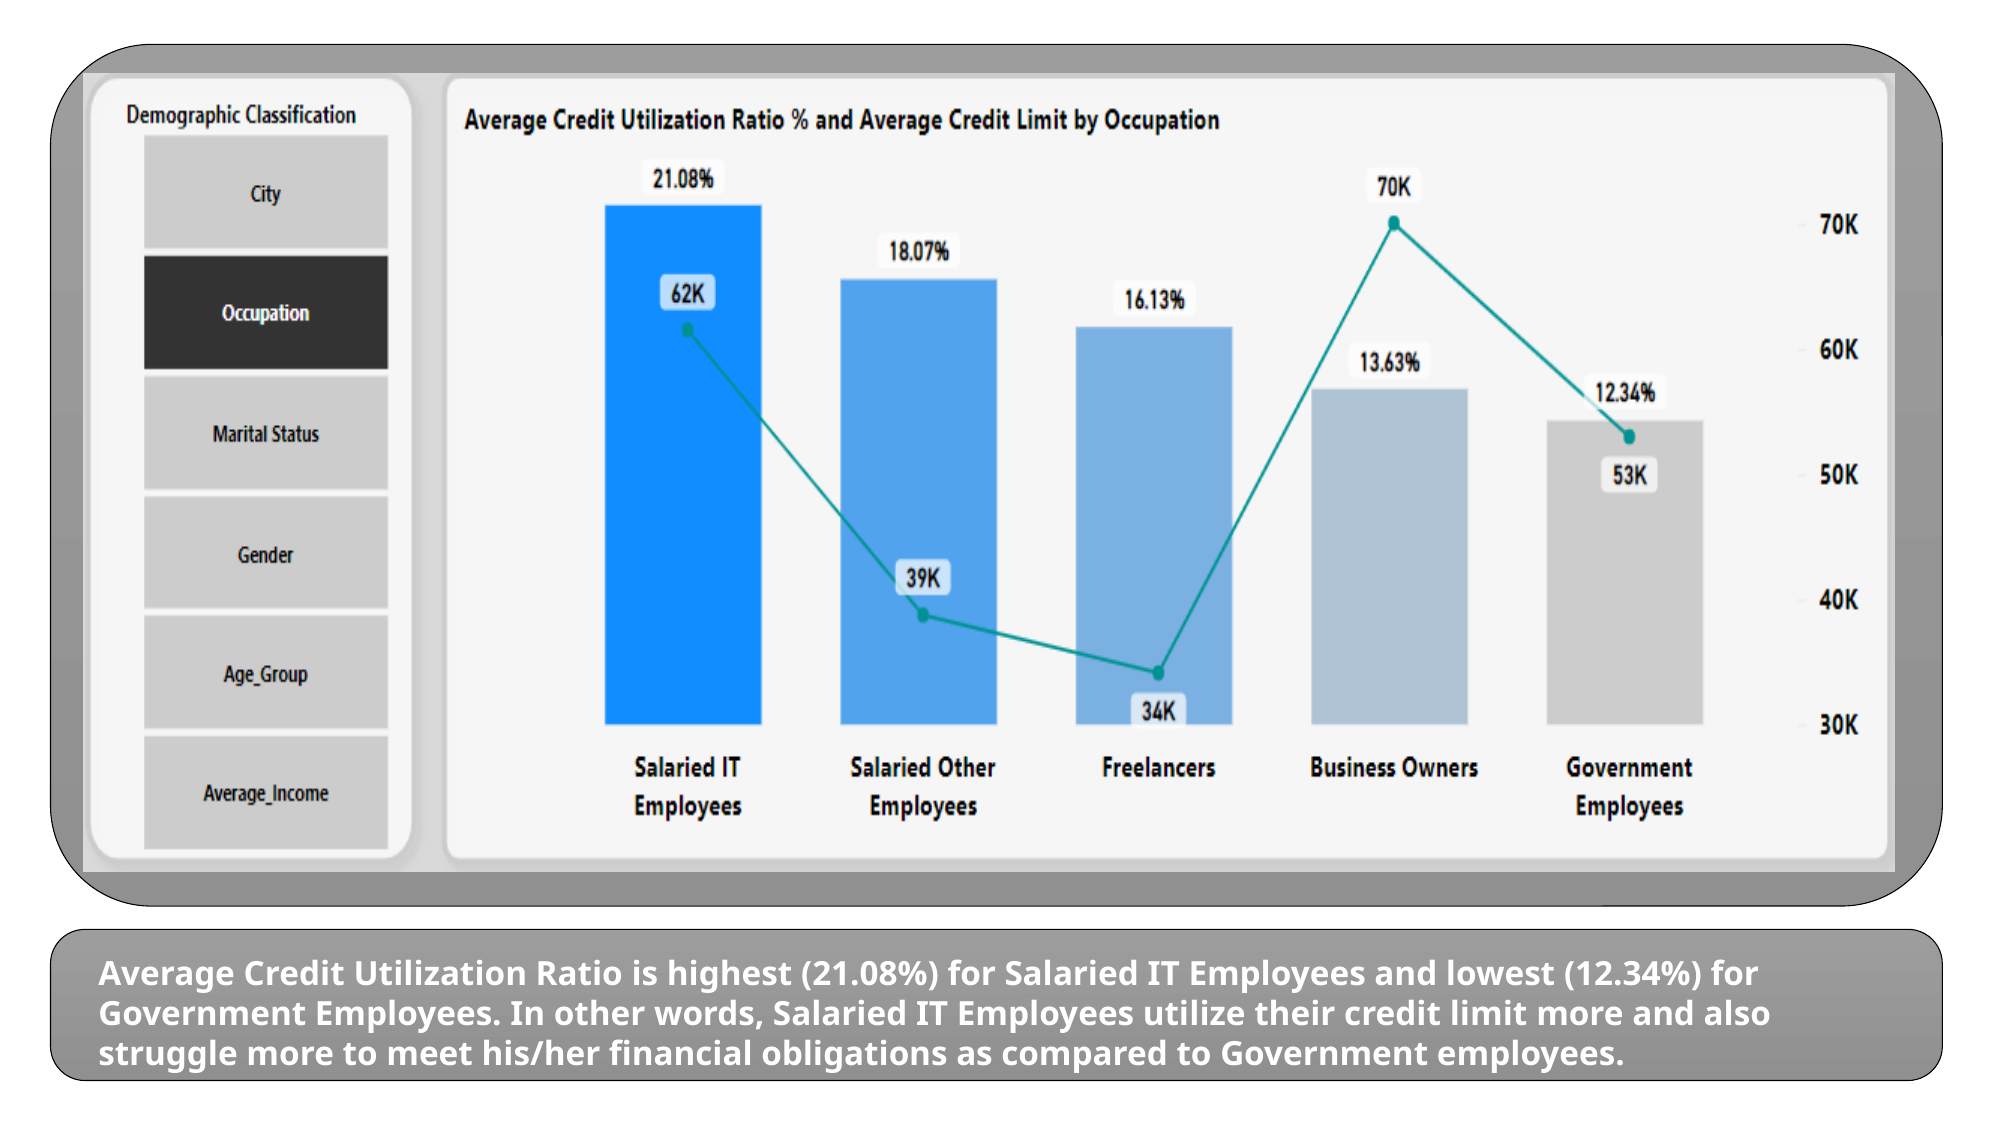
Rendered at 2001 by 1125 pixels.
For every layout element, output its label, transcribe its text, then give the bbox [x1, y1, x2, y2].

picture [83, 73, 1895, 872]
text_box Average Credit Utilization Ratio is highest (21.08%) for Salaried IT Employees and lowest (12.34%) for Government Employees. In other words, Salaried IT Employees utilize their credit limit more and also struggle more to meet his/her financial obligations as compared to Government employees. [83, 944, 1895, 1080]
text_box [49, 928, 1943, 1082]
text_box [49, 43, 1943, 907]
